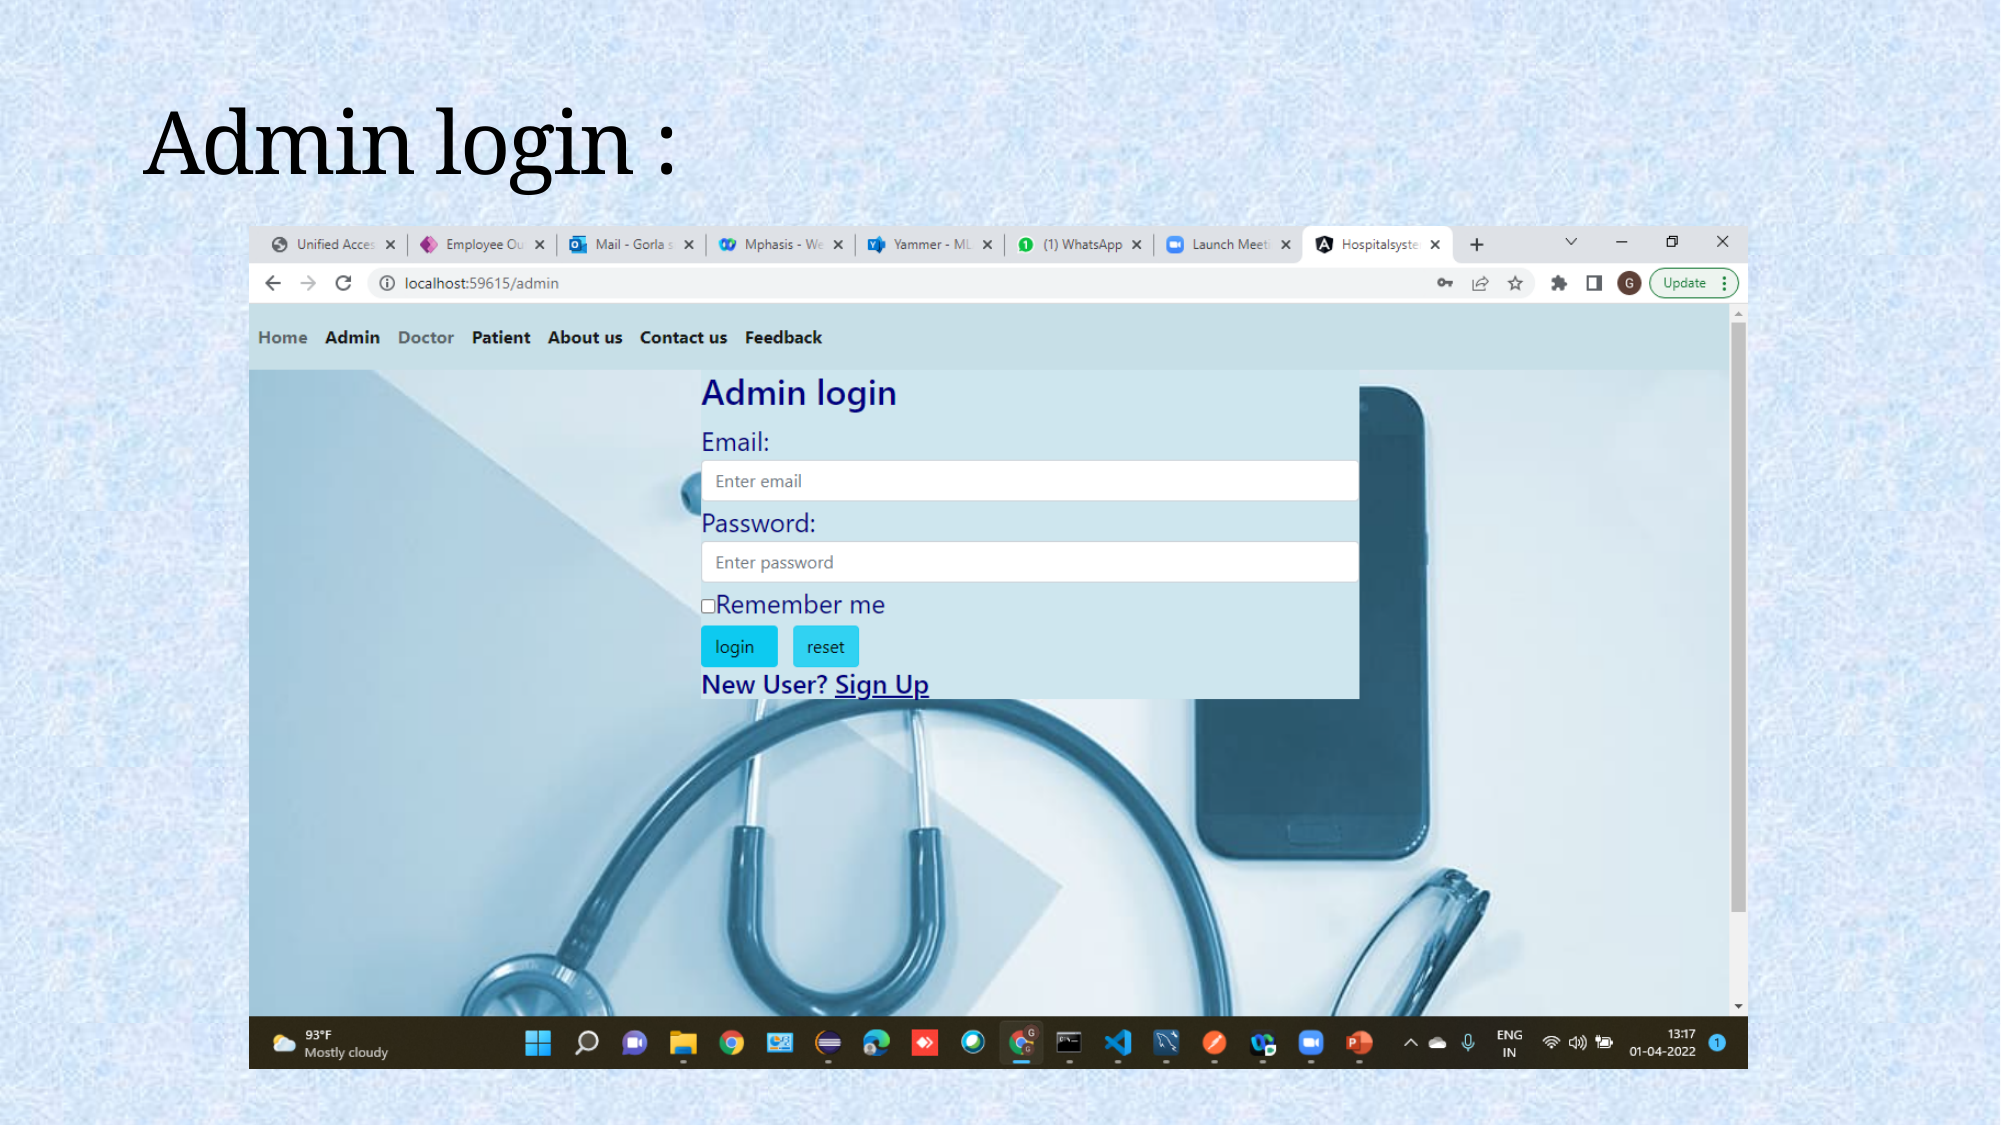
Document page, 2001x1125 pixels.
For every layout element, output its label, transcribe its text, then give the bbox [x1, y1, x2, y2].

title Admin login : [129, 0, 1930, 200]
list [252, 229, 1746, 1065]
picture [0, 0, 2001, 1125]
